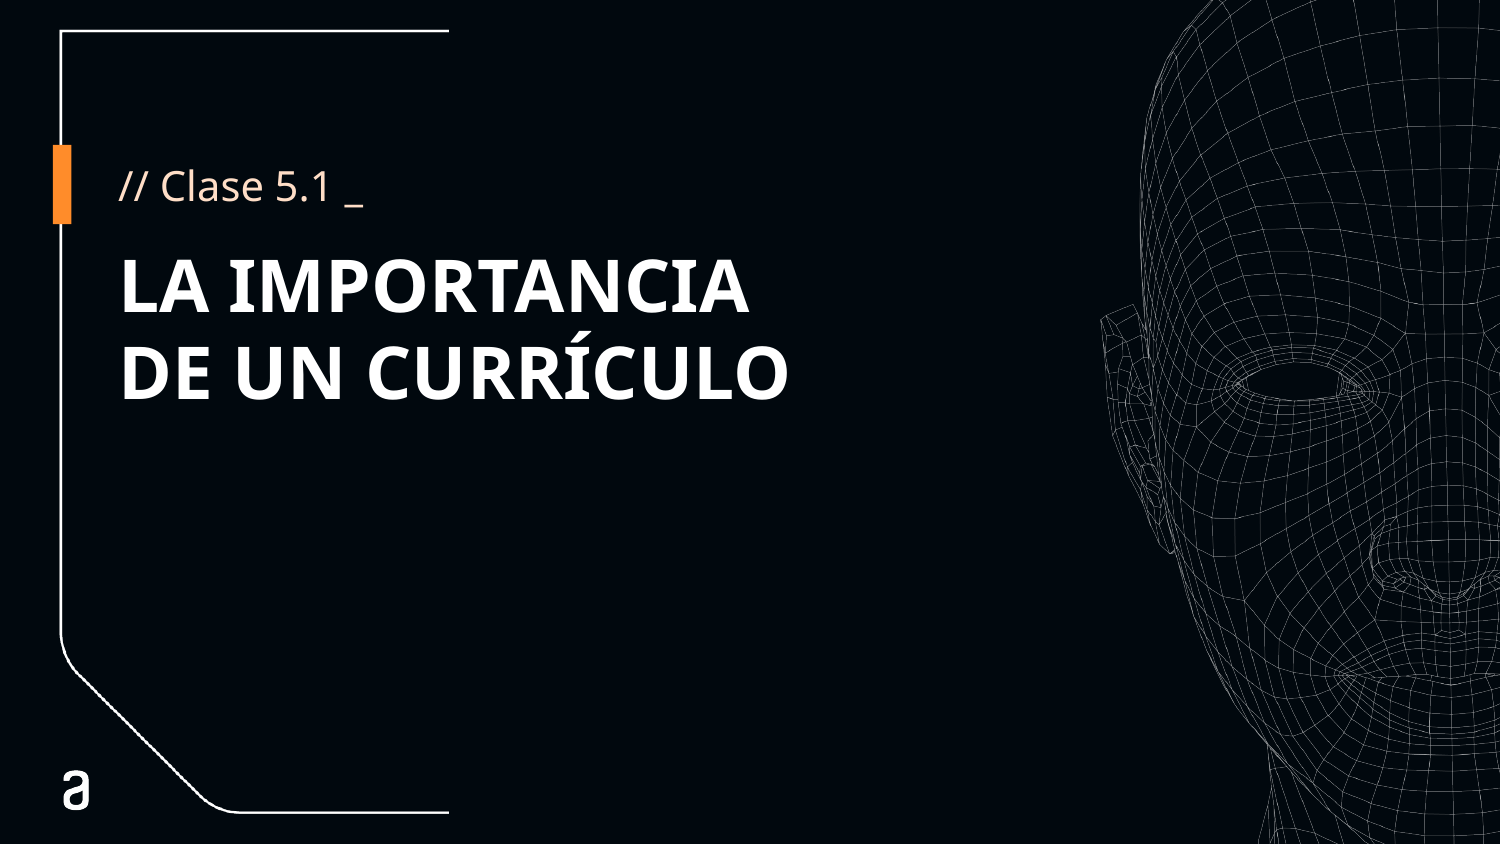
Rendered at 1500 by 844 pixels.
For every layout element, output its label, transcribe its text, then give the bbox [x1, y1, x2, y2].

picture [52, 29, 449, 814]
title LA IMPORTANCIA DE UN CURRÍCULO [118, 316, 848, 430]
picture [1100, 0, 1500, 844]
title // Clase 5.1 _ [118, 144, 964, 316]
